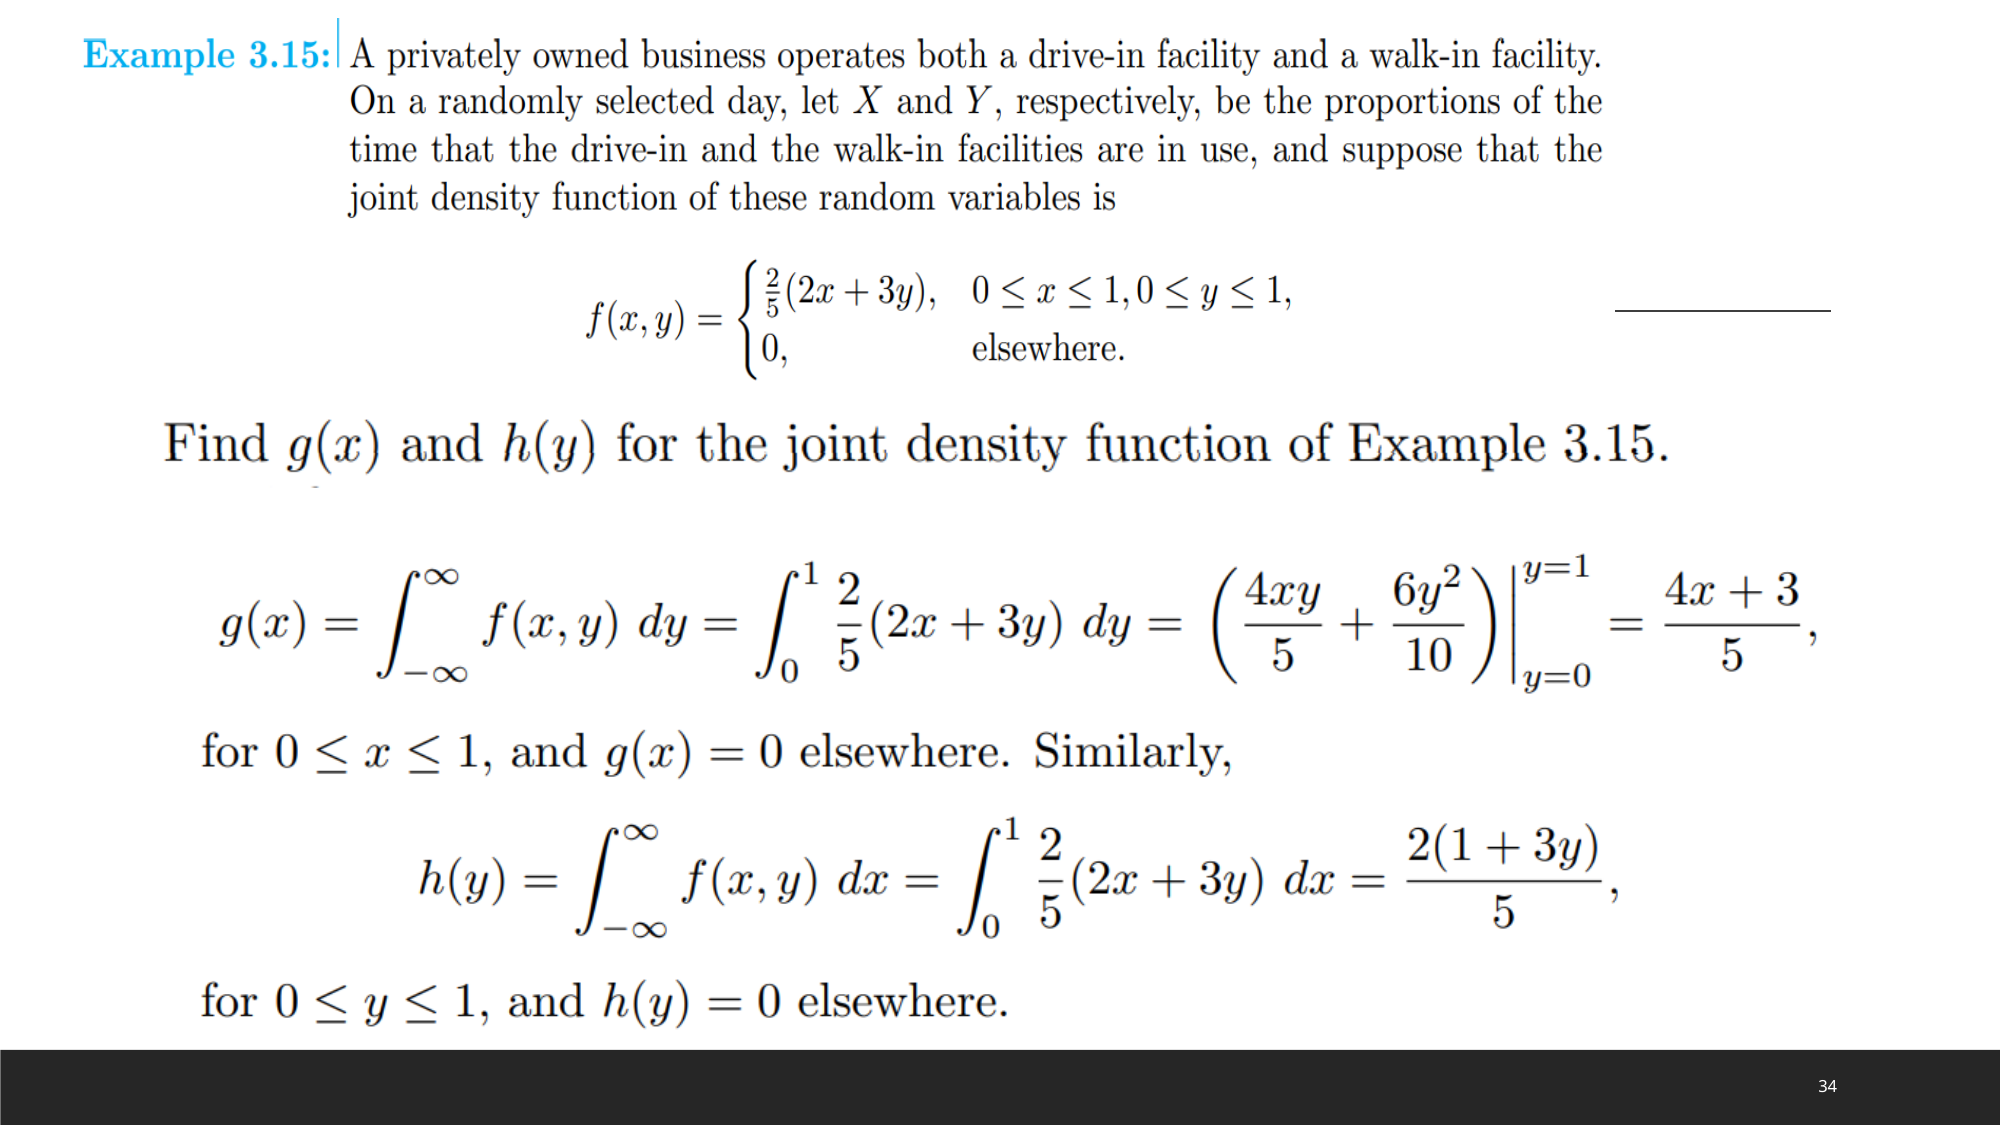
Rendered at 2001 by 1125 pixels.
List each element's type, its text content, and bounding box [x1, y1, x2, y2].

picture [65, 18, 1616, 388]
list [173, 536, 1825, 1032]
picture [154, 401, 1685, 488]
slide_number ‹#› [1803, 1057, 1932, 1118]
